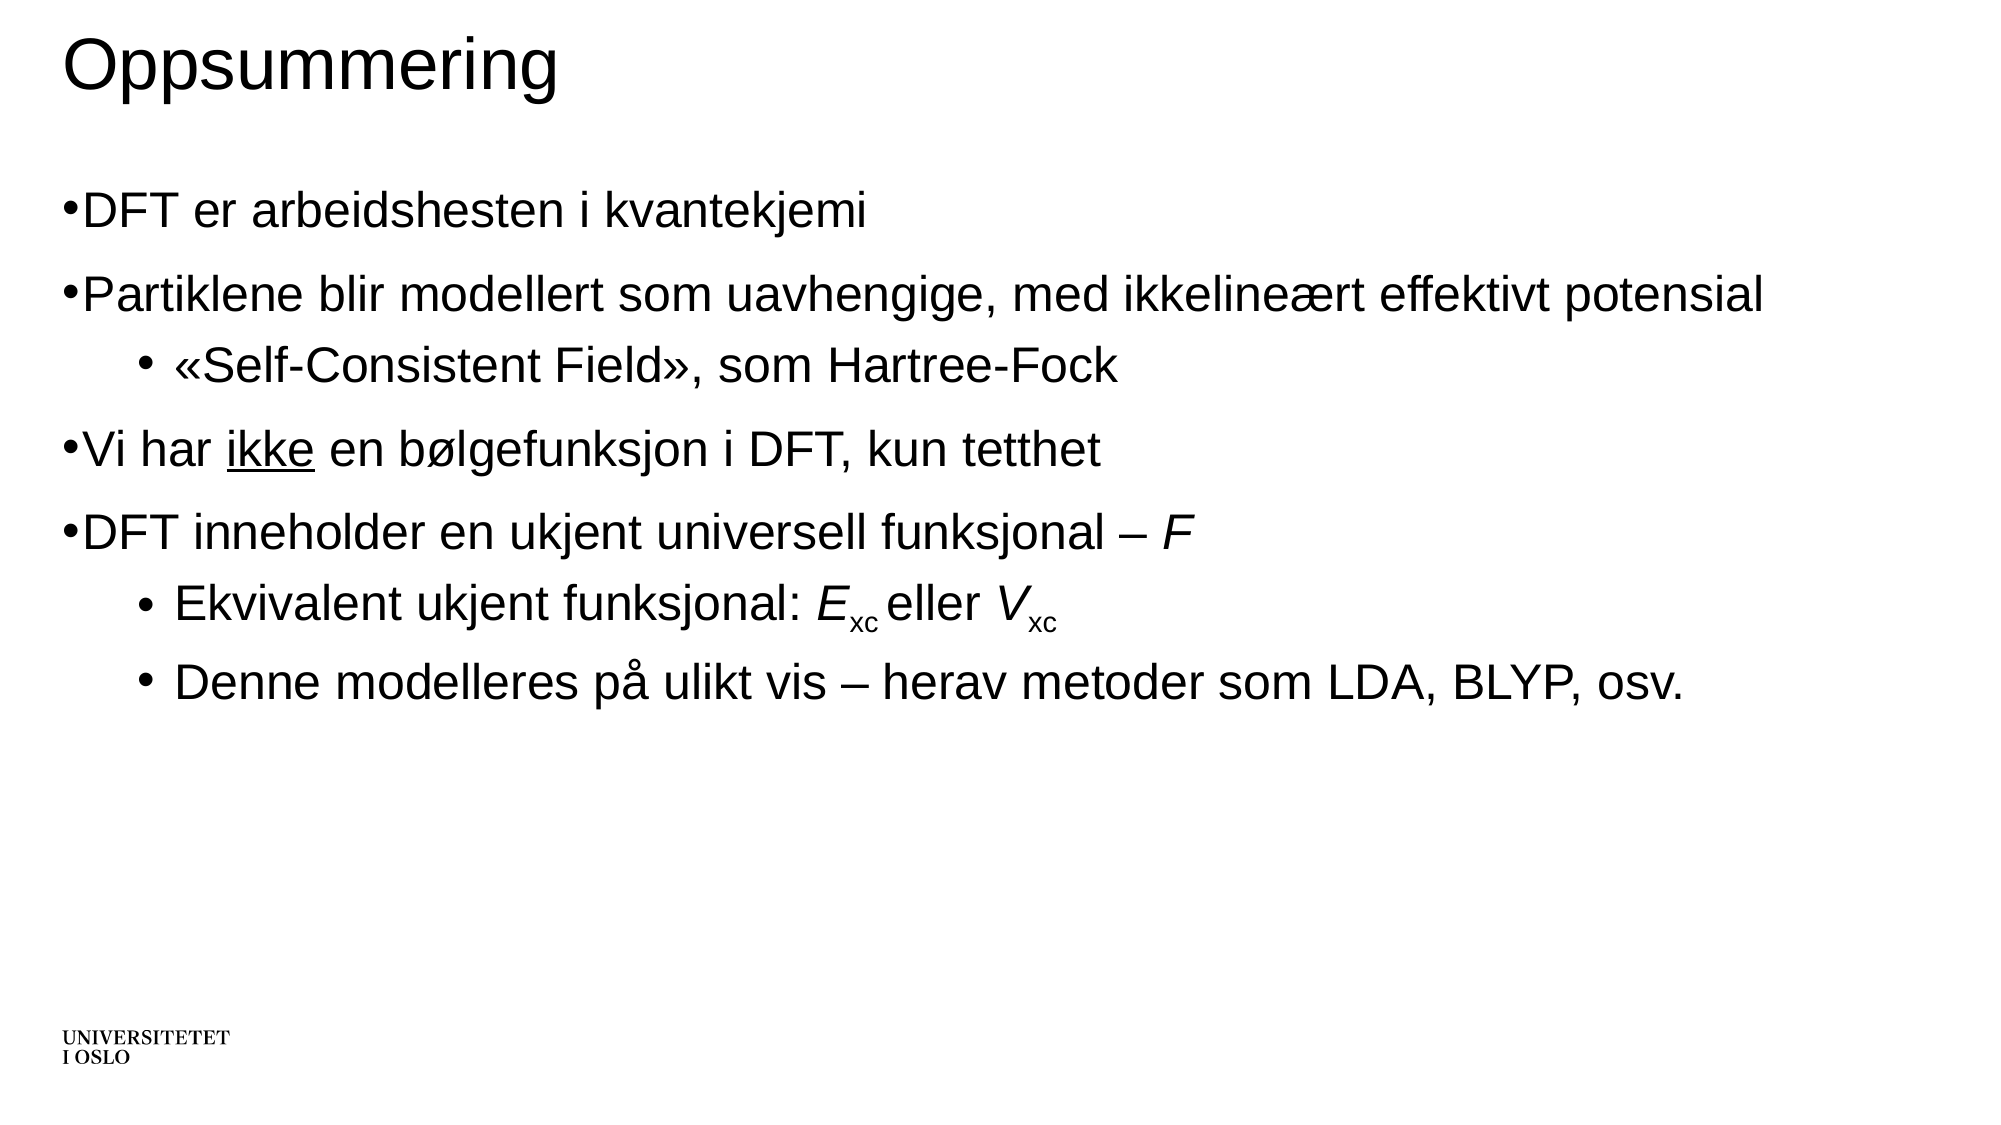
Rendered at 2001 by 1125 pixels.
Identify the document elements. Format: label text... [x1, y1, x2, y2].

title Oppsummering [62, 26, 1938, 151]
picture [62, 1030, 230, 1064]
list DFT er arbeidshesten i kvantekjemi Partiklene blir modellert som uavhengige, med ikkelineært effektivt potensial «Self-Consistent Field», som Hartree-Fock Vi har ikke en bølgefunksjon i DFT, kun tetthet DFT inneholder en ukjent universell funksjonal – F Ekvivalent ukjent funksjonal: Exc eller Vxc Denne modelleres på ulikt vis – herav metoder som LDA, BLYP, osv. [62, 177, 1938, 994]
